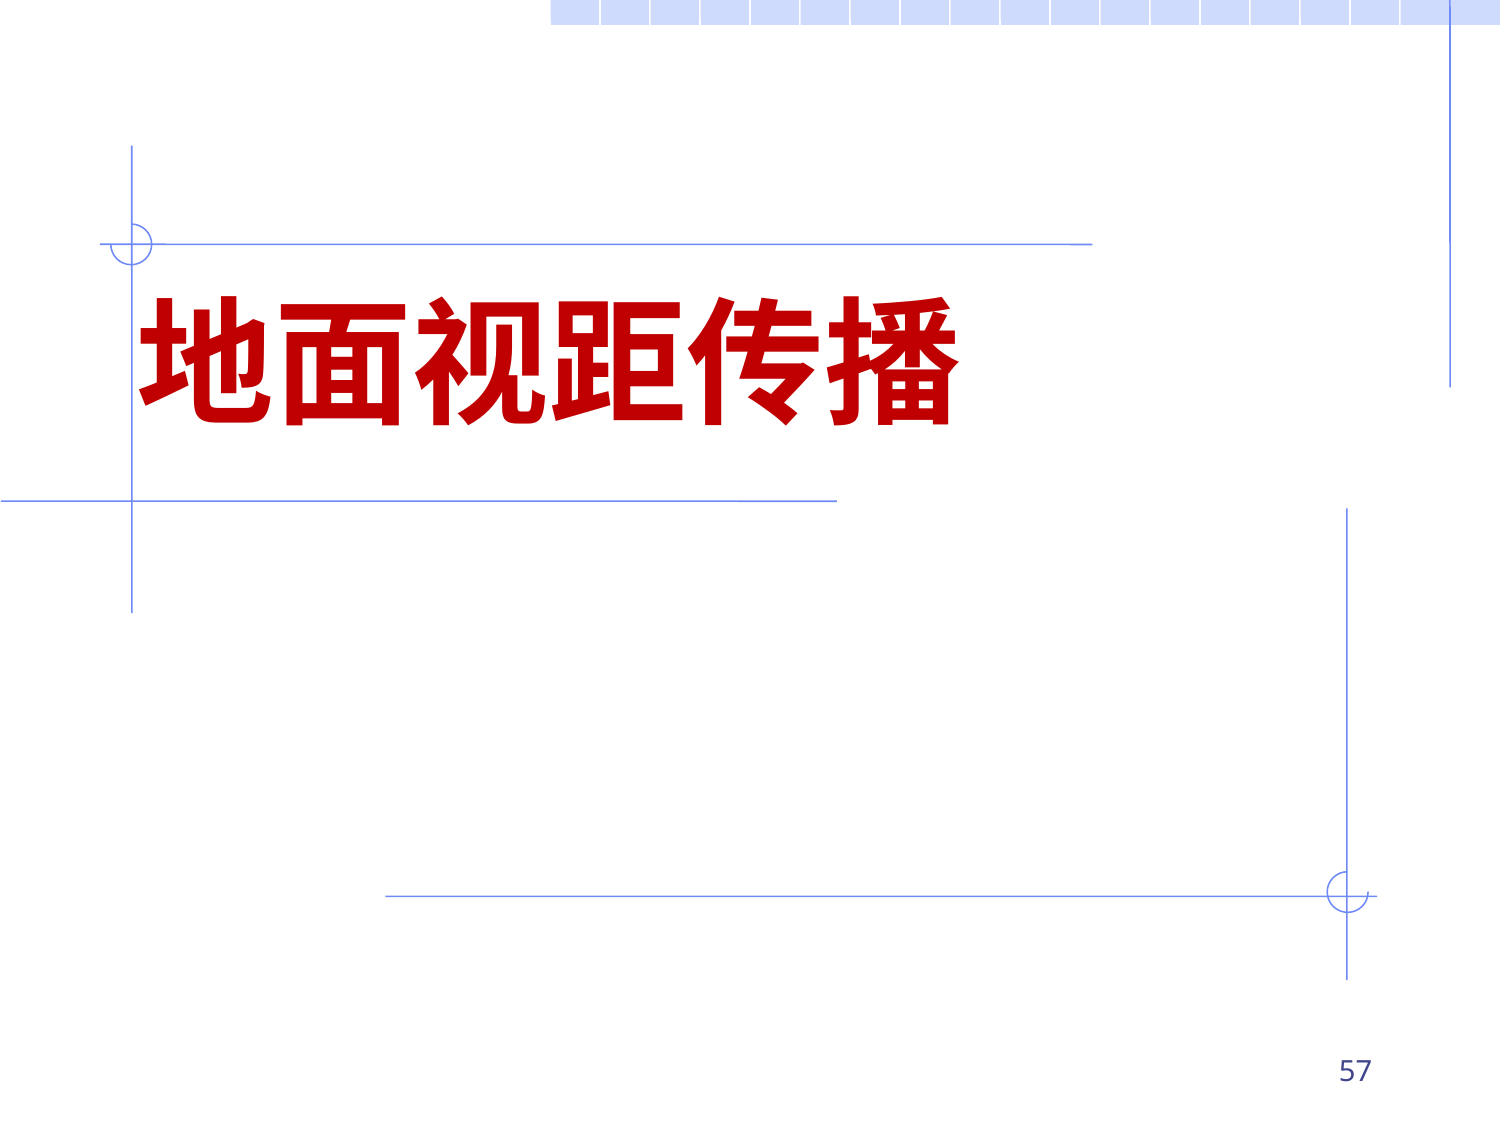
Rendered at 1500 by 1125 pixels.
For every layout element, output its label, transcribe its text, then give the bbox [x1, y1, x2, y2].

text_box [162, 209, 1438, 885]
slide_number 56 [1074, 1025, 1388, 1100]
title 地面视距传播 [121, 291, 1397, 449]
